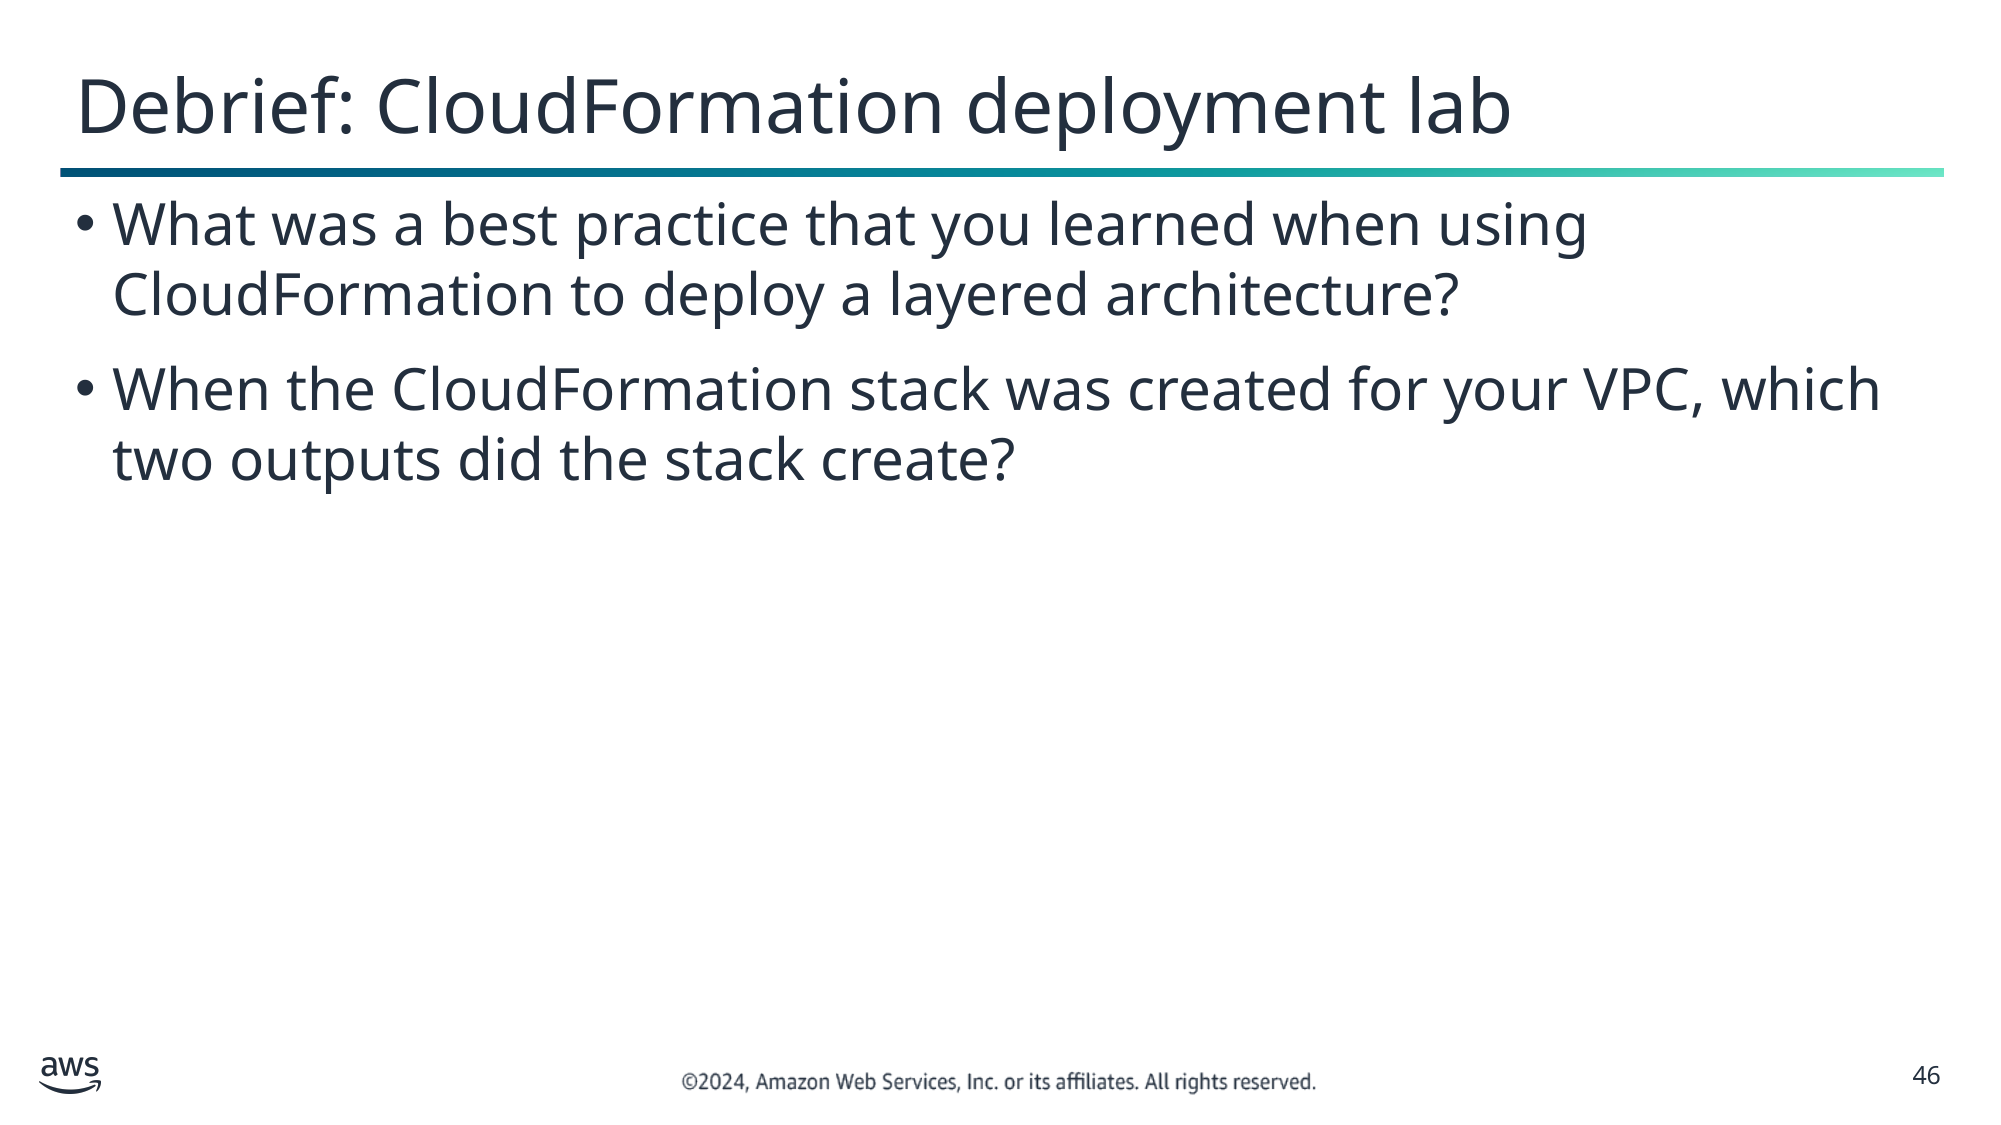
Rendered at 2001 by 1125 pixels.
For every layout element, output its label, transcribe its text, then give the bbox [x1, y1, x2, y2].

picture [681, 168, 1944, 177]
list What was a best practice that you learned when using CloudFormation to deploy a layered architecture? When the CloudFormation stack was created for your VPC, which two outputs did the stack create? [60, 179, 1941, 1055]
picture [39, 1057, 101, 1094]
slide_number ‹#› [1861, 1057, 1941, 1095]
title Debrief: CloudFormation deployment lab [60, 49, 1941, 170]
picture [621, 1061, 1378, 1105]
